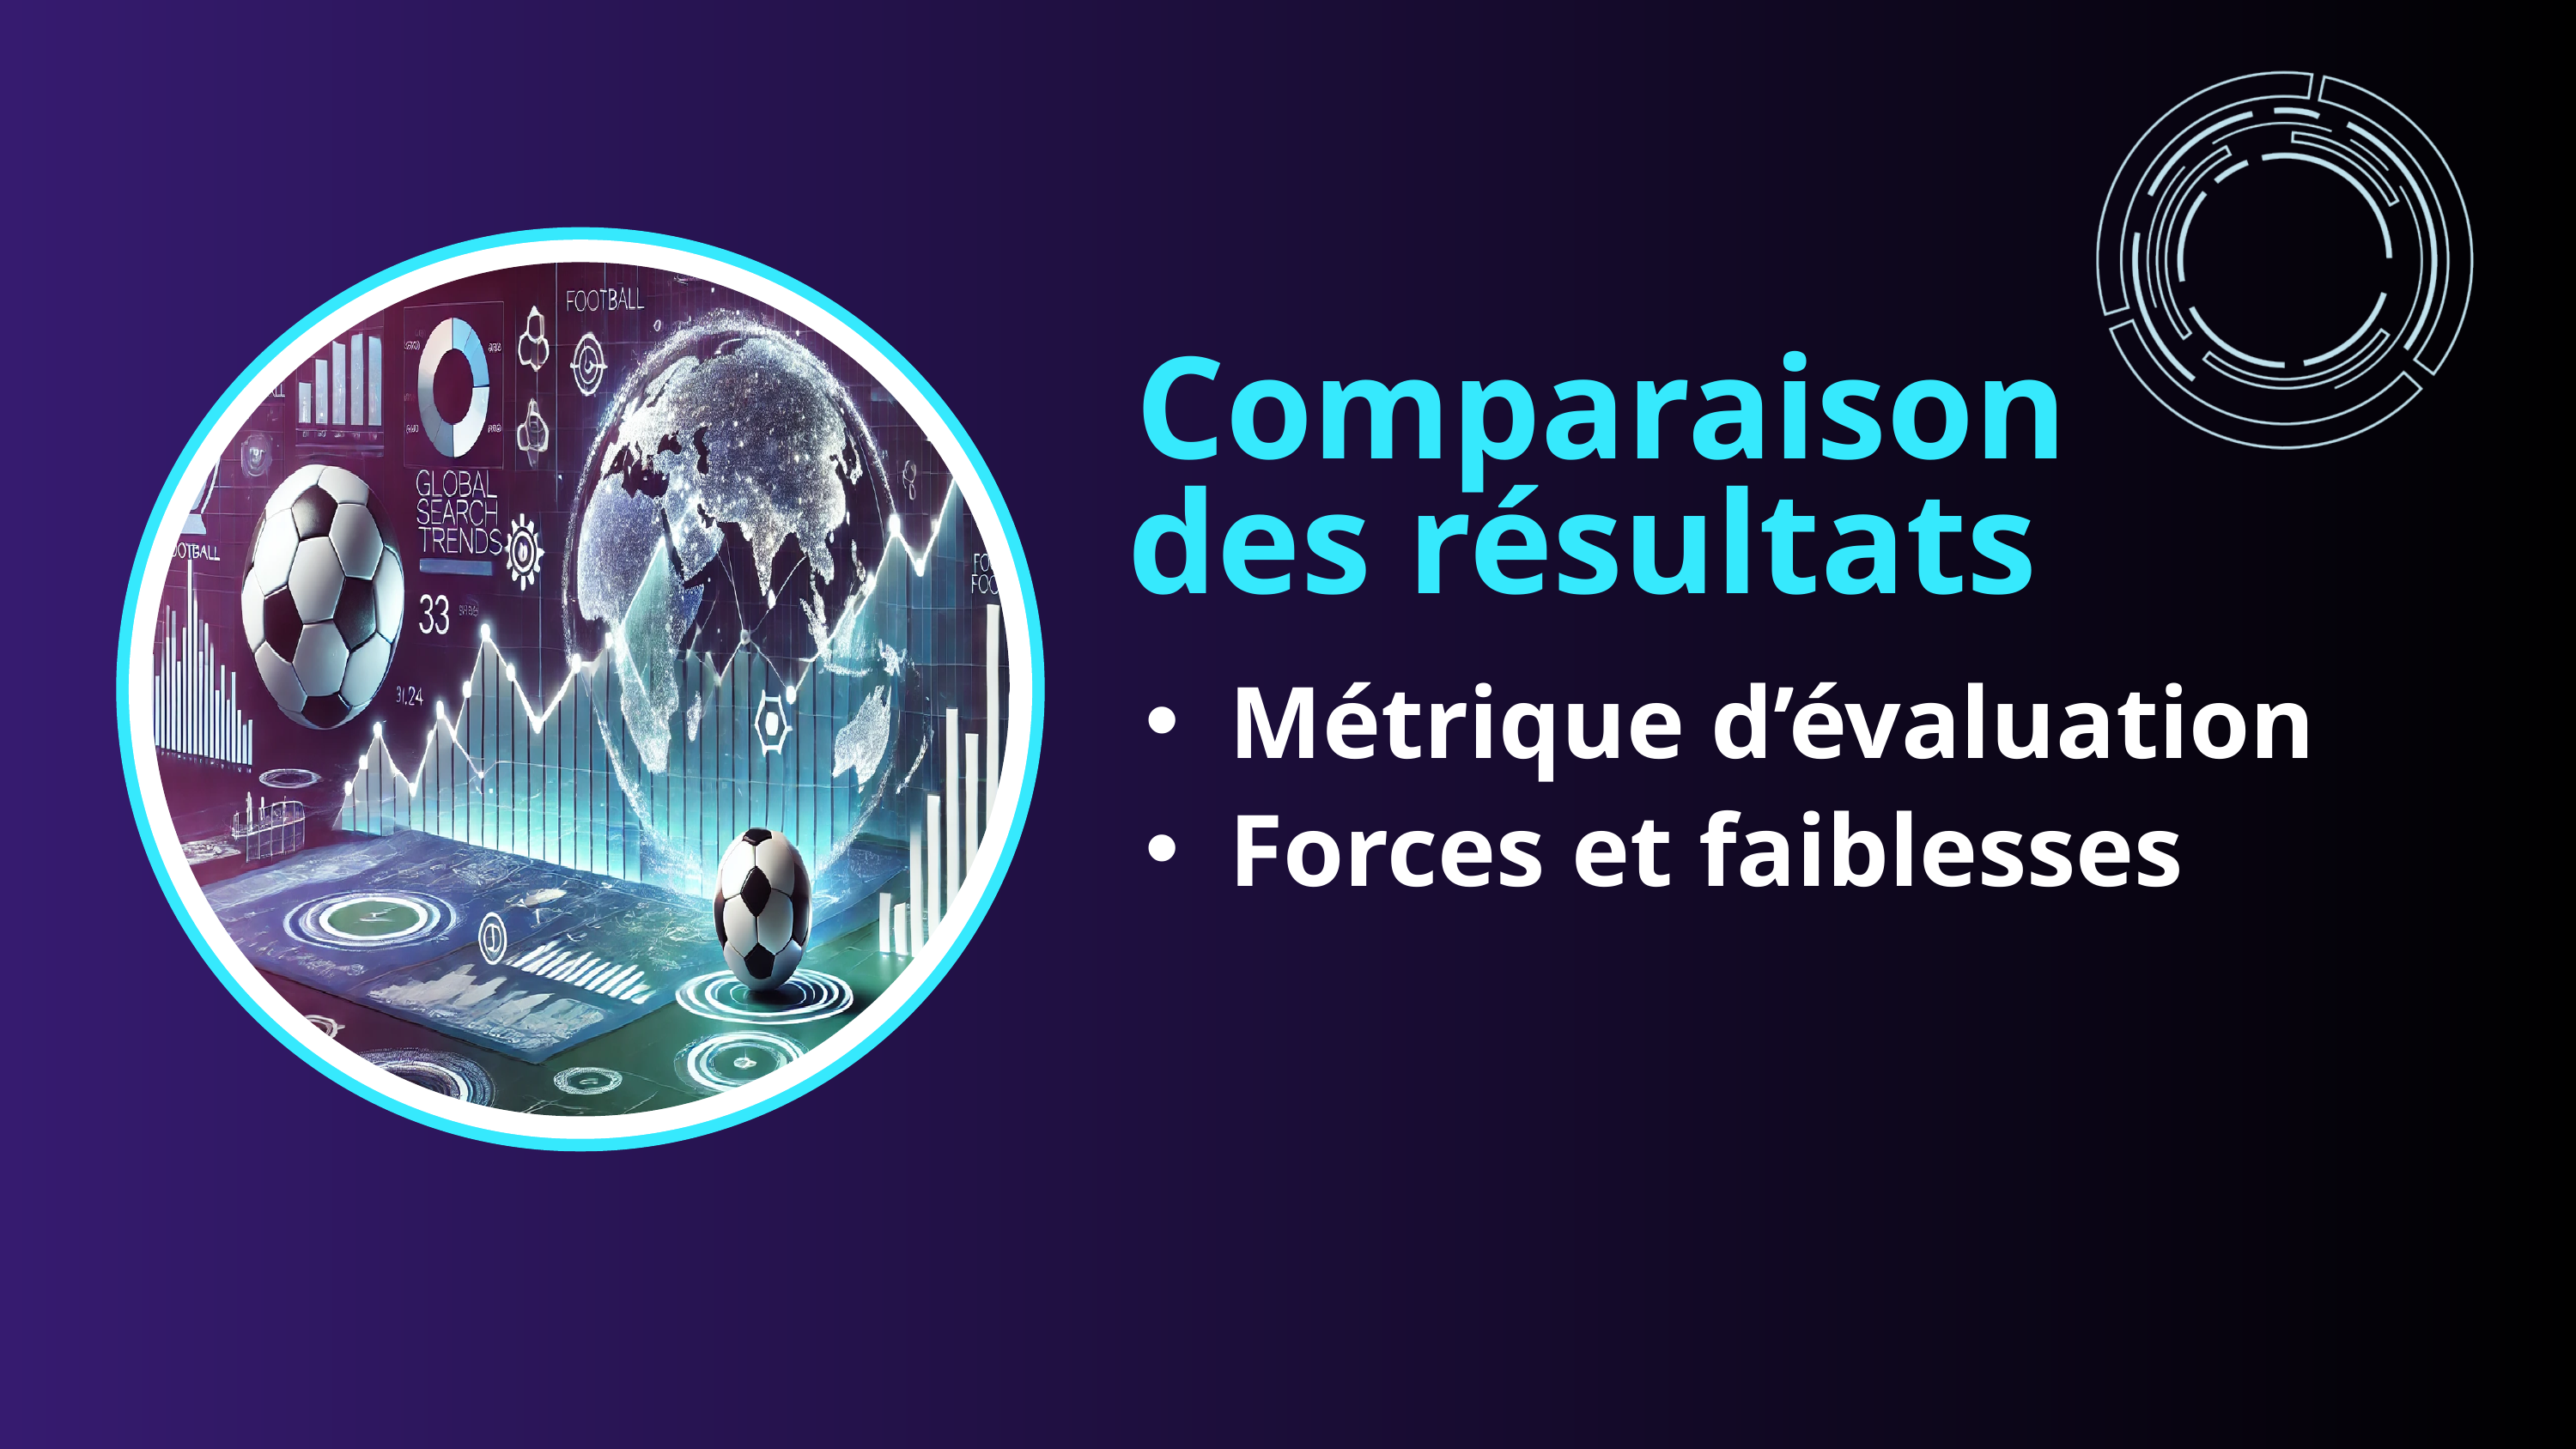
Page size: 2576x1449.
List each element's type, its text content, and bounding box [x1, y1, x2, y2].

text_box Métrique d’évaluation Forces et faiblesses [1060, 651, 2432, 906]
text_box Comparaison des résultats [1046, 353, 2160, 622]
text_box [2096, 70, 2476, 450]
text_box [118, 227, 1043, 1152]
